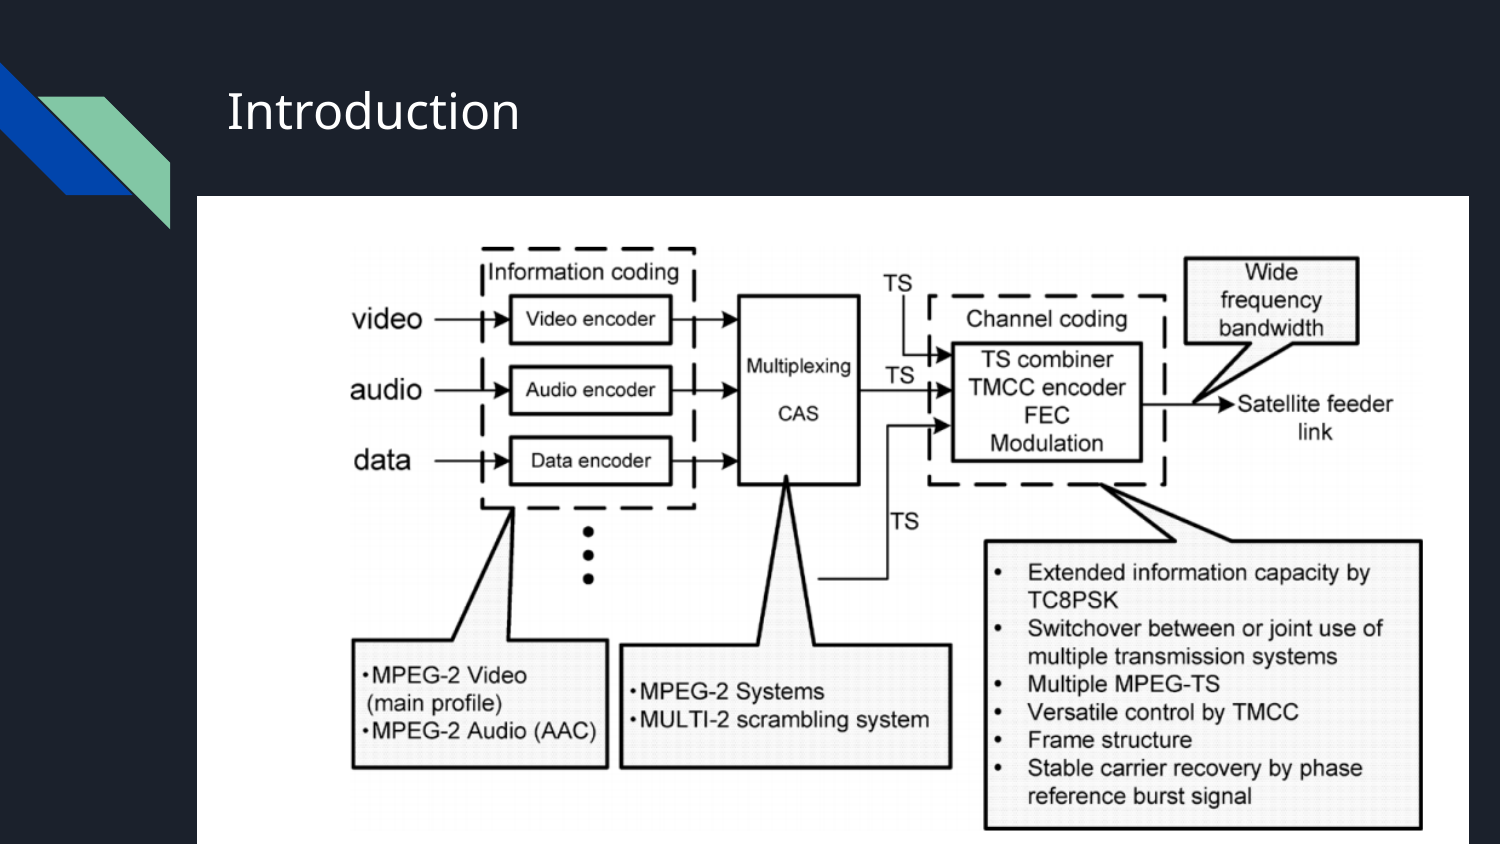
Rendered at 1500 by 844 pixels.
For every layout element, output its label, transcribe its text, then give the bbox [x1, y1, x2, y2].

title Introduction [212, 64, 1368, 195]
picture [197, 196, 1470, 844]
